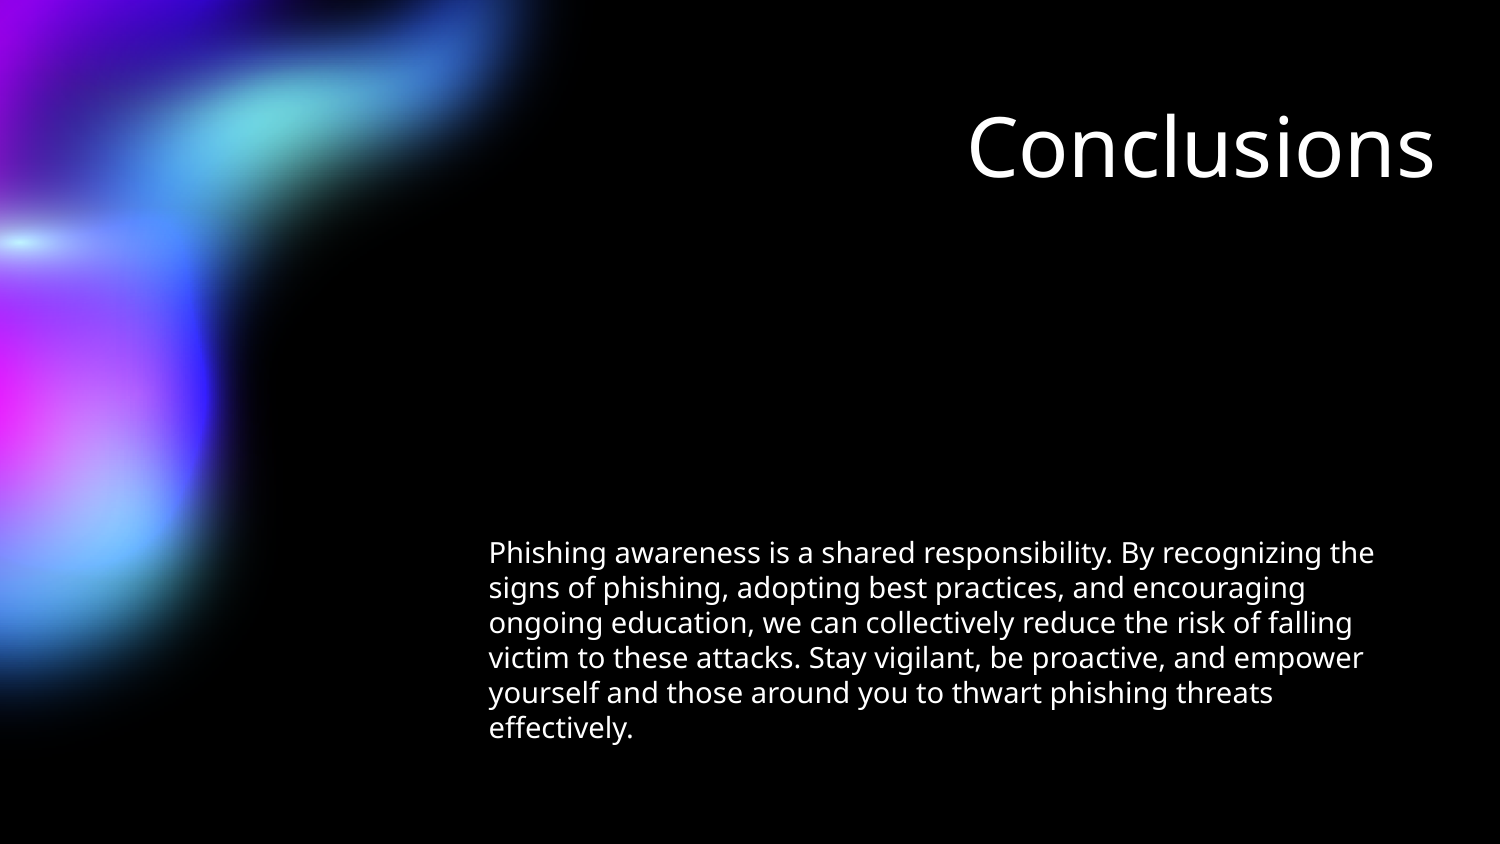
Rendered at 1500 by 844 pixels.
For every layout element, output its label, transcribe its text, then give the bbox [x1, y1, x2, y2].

title Conclusions [275, 79, 1452, 302]
picture [0, 0, 1491, 844]
subtitle Phishing awareness is a shared responsibility. By recognizing the signs of phishing, adopting best practices, and encouraging ongoing education, we can collectively reduce the risk of falling victim to these attacks. Stay vigilant, be proactive, and empower yourself and those around you to thwart phishing threats effectively. [473, 312, 1439, 760]
